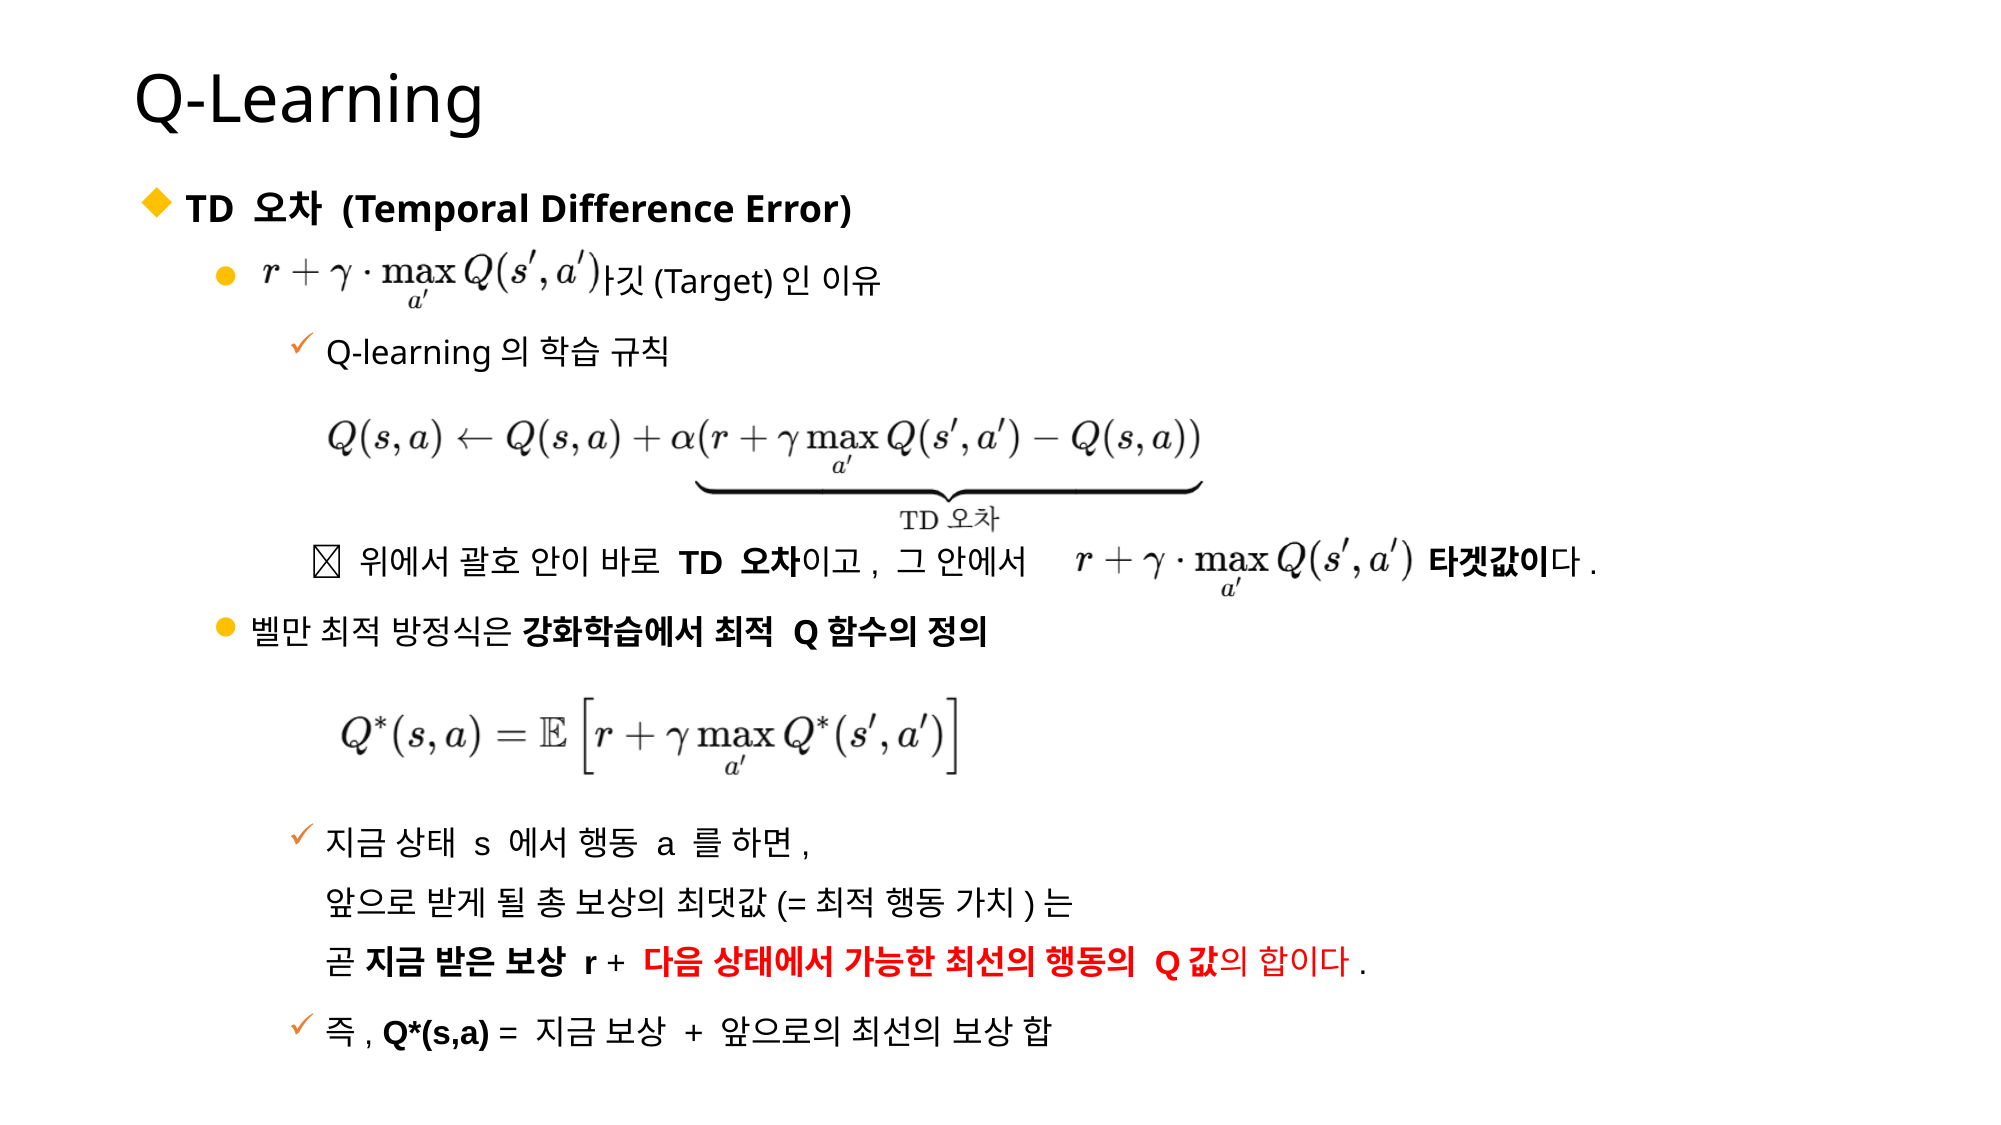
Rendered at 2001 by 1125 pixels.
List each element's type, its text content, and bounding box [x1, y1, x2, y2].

text_box TD 오차 (Temporal Difference Error) 가 타깃(Target)인 이유 Q-learning의 학습 규칙  위에서 괄호 안이 바로 TD 오차이고, 그 안에서 는 타겟값이다. 벨만 최적 방정식은 강화학습에서 최적 Q함수의 정의 지금 상태 s 에서 행동 a 를 하면, 앞으로 받게 될 총 보상의 최댓값(=최적 행동 가치)는 곧 지금 받은 보상 r + 다음 상태에서 가능한 최선의 행동의 Q값의 합이다. 즉, Q*(s,a) = 지금 보상 + 앞으로의 최선의 보상 합 [123, 155, 1848, 1098]
picture [314, 390, 1417, 597]
text_box Q-Learning [118, 52, 1449, 145]
picture [326, 693, 963, 782]
picture [253, 245, 604, 309]
